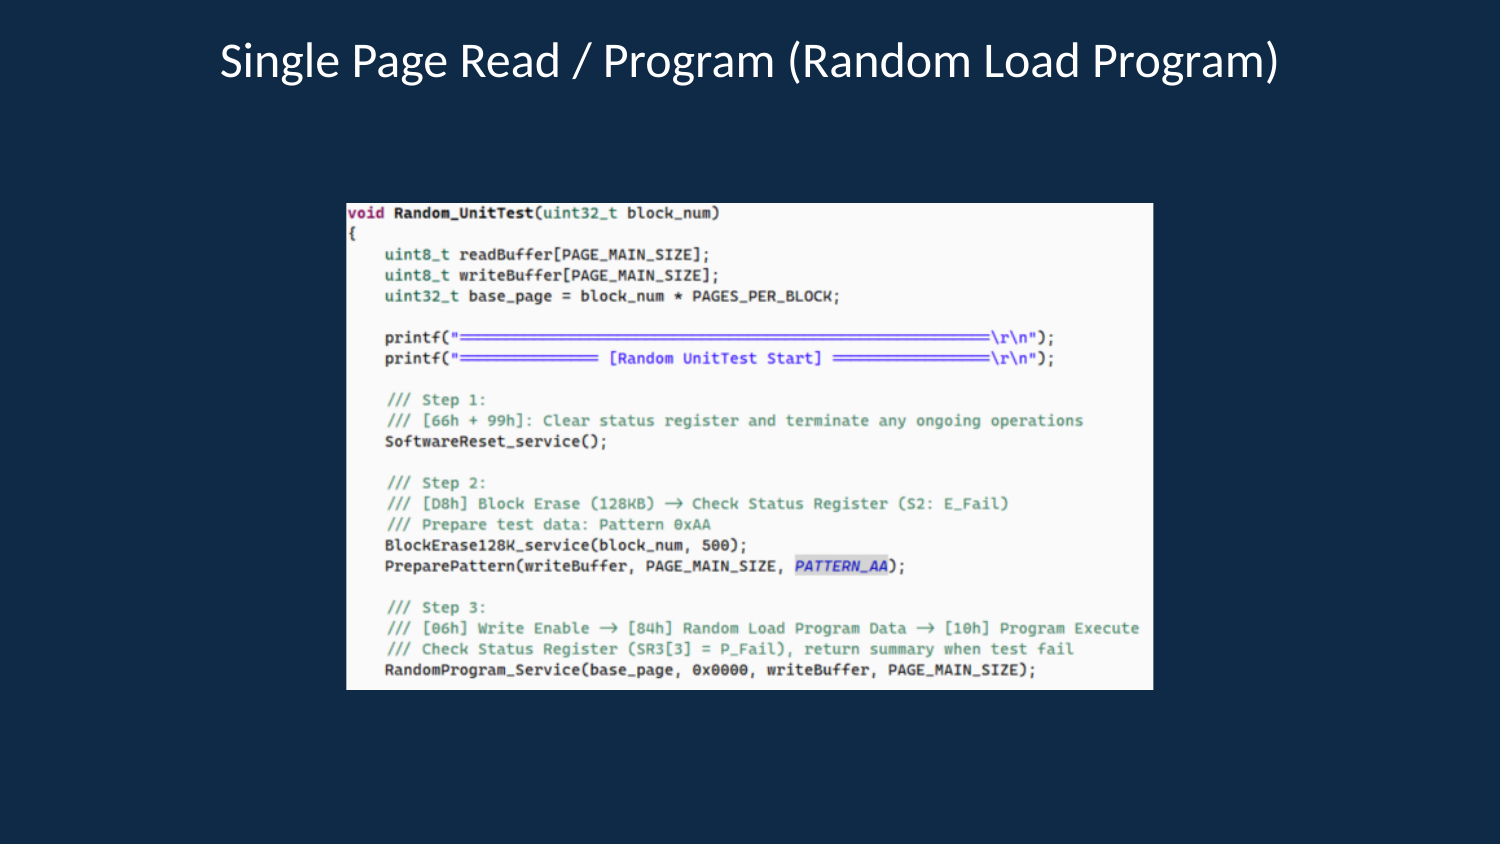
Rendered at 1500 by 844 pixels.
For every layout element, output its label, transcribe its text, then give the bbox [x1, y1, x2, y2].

picture [346, 202, 1154, 690]
title Single Page Read / Program (Random Load Program) [118, 12, 1382, 104]
